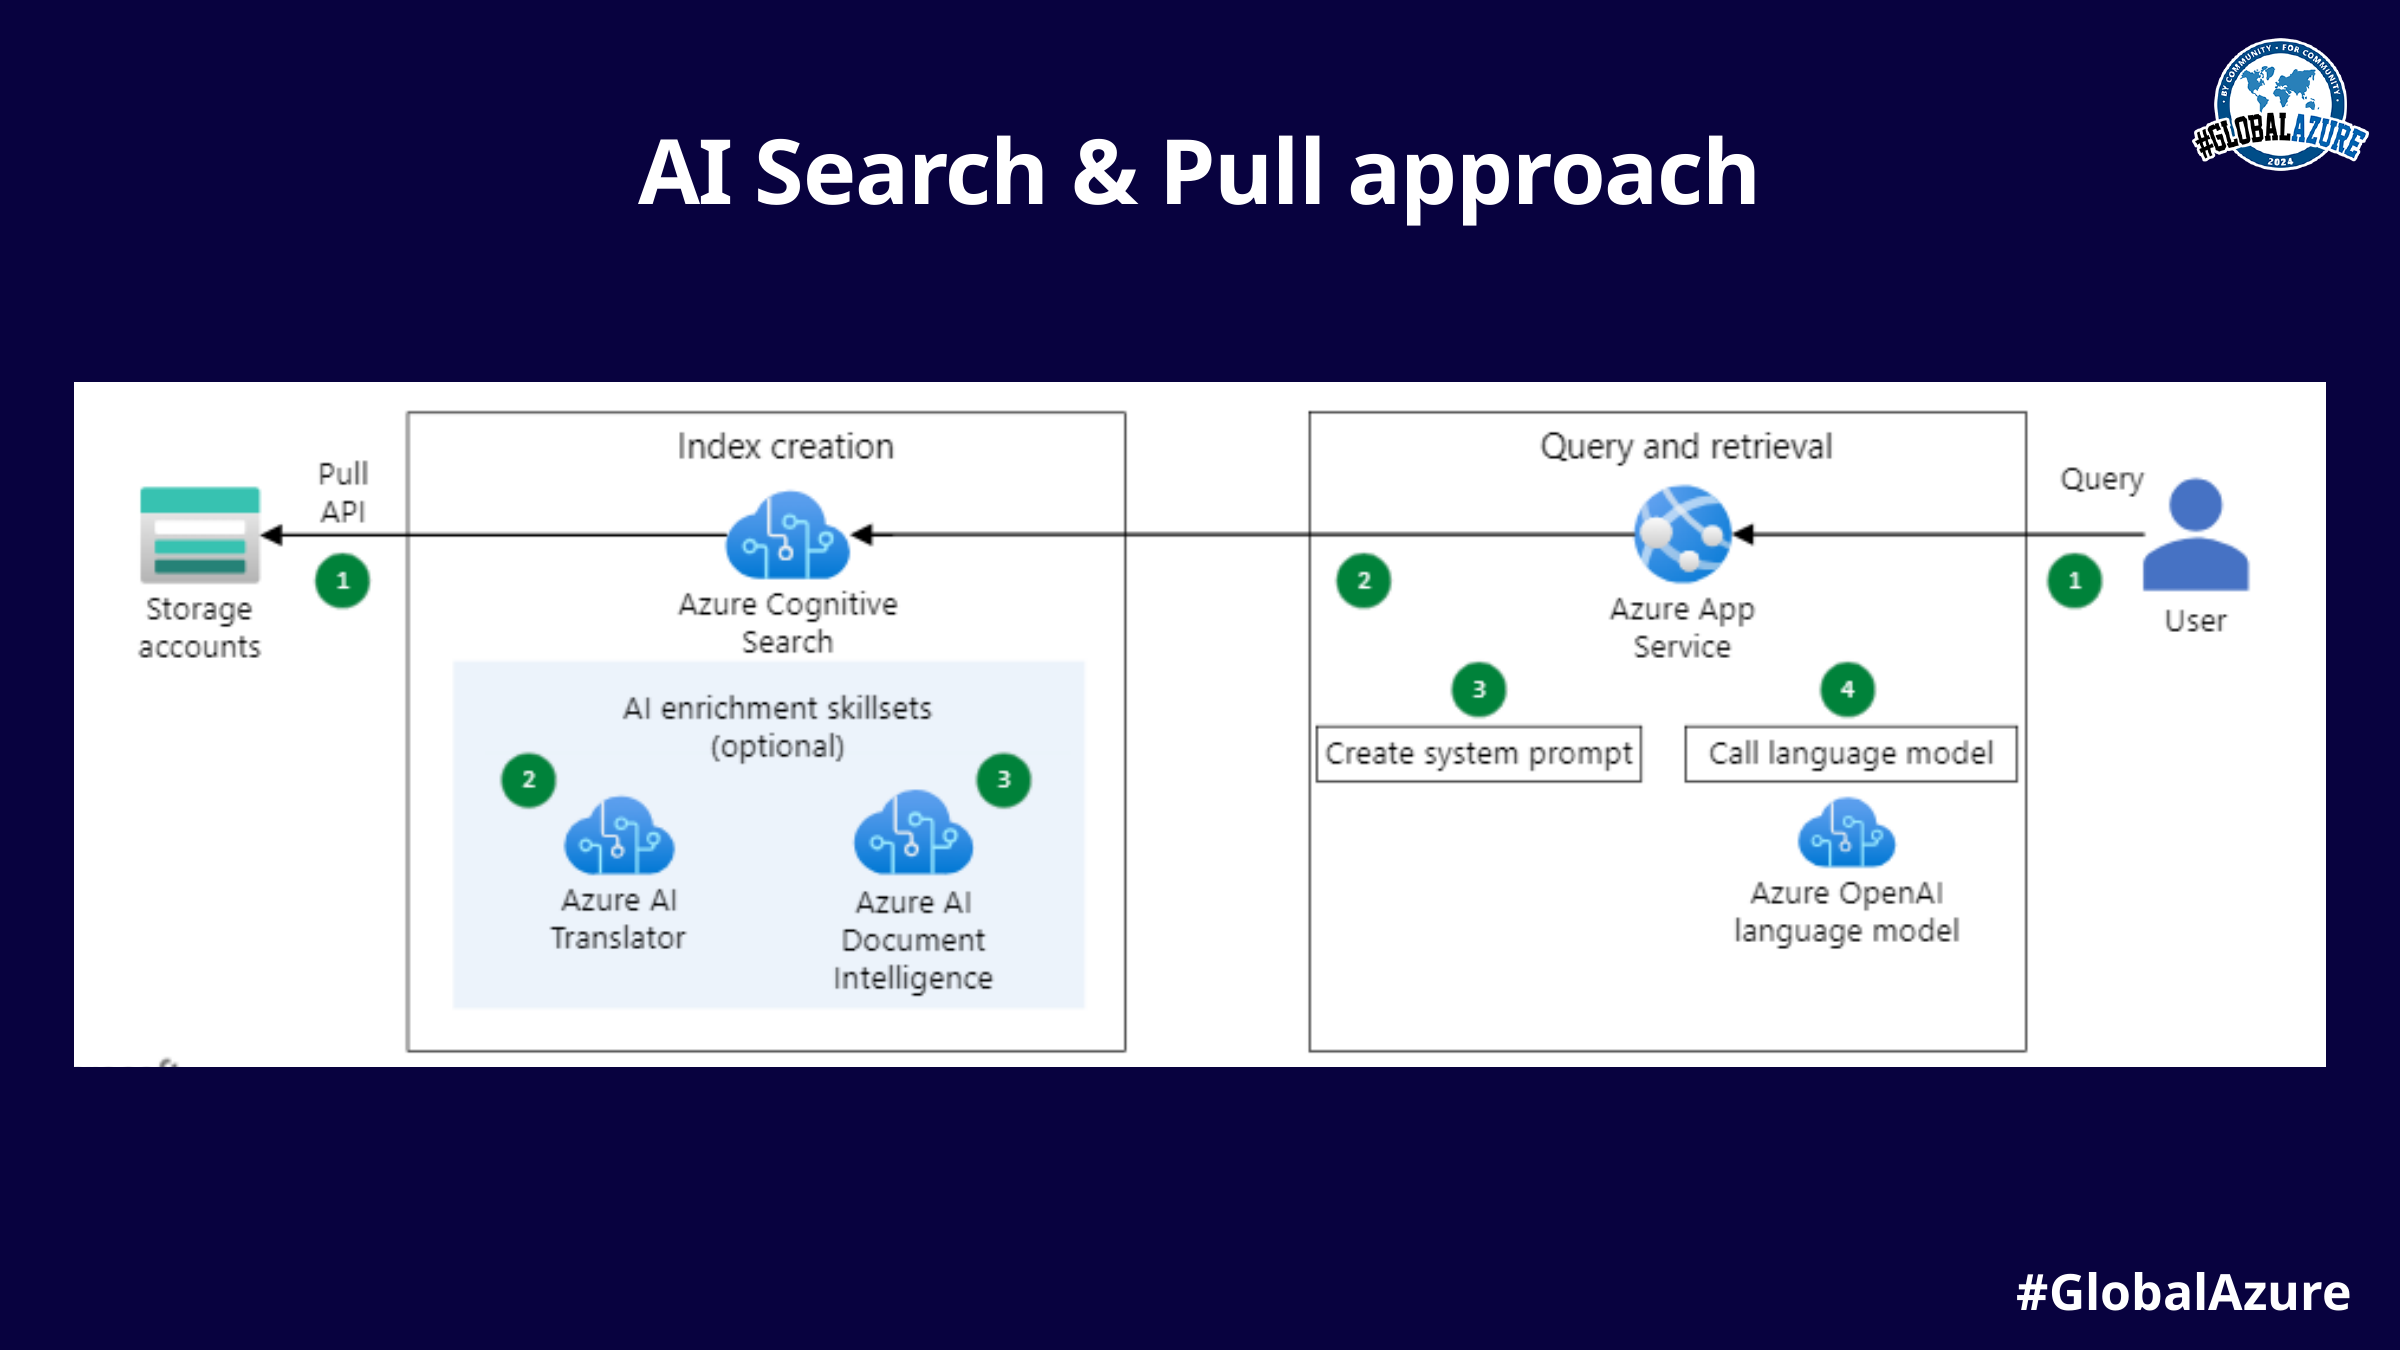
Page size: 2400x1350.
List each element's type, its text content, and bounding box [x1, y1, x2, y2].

title AI Search & Pull approach [217, 125, 2182, 224]
picture [73, 381, 2327, 1067]
picture [2189, 34, 2371, 175]
